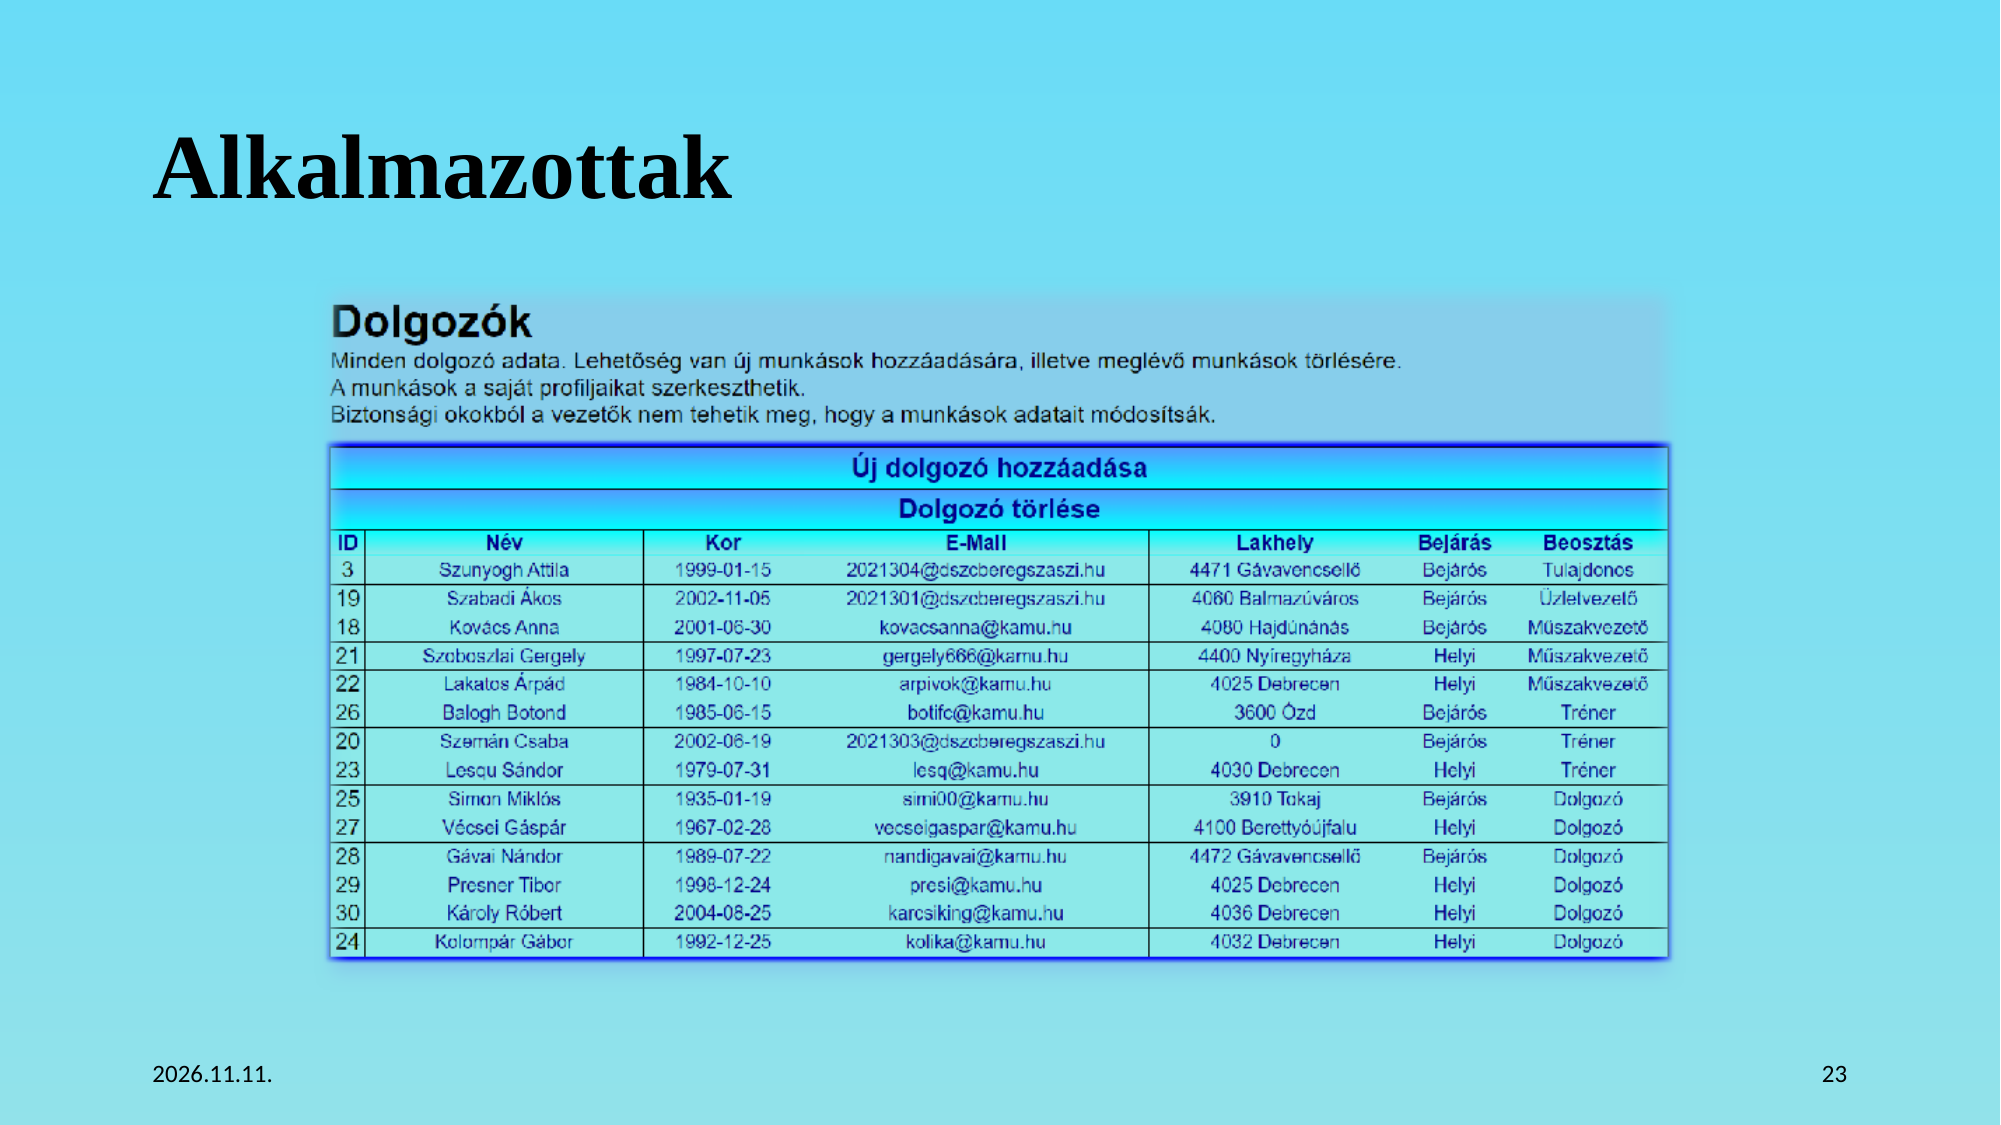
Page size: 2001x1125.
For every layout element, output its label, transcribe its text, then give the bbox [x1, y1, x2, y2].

title Alkalmazottak [137, 59, 1863, 278]
slide_number 2023. 05. 10. [137, 1042, 588, 1103]
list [314, 277, 1686, 992]
slide_number 23 [1412, 1042, 1863, 1103]
